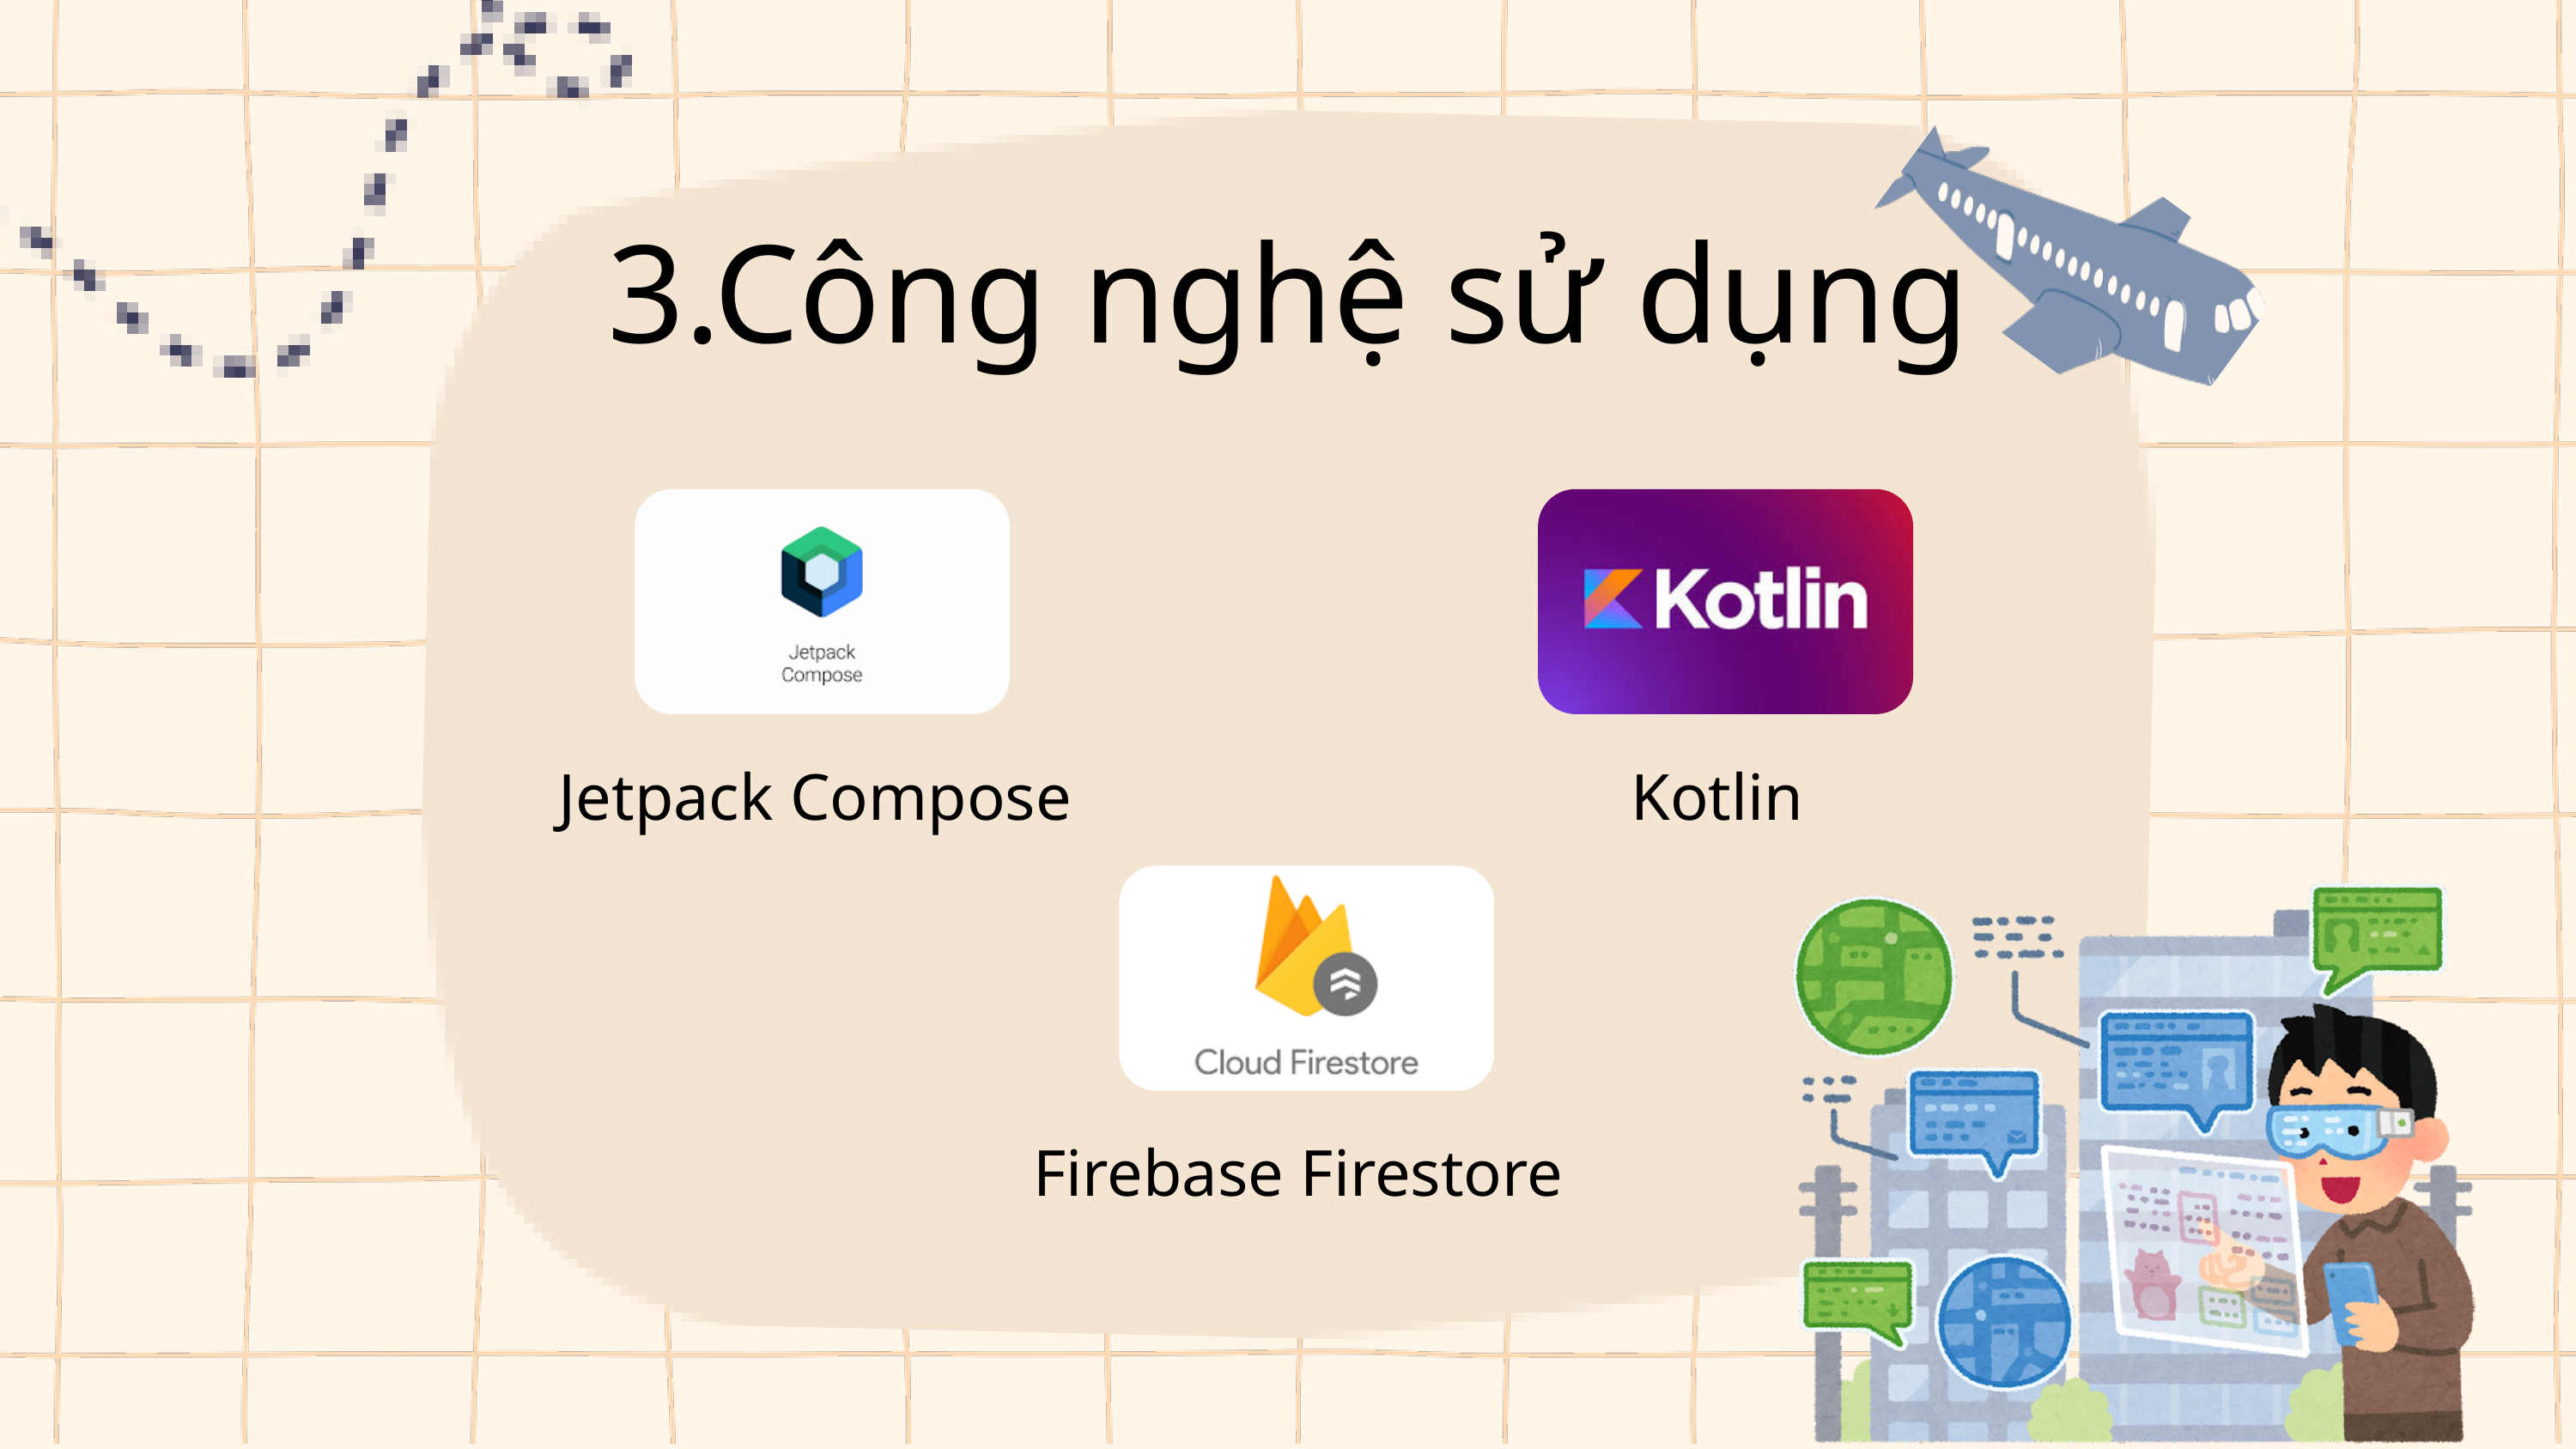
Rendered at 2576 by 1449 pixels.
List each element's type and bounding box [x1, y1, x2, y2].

text_box [0, 0, 2576, 1444]
text_box [1537, 488, 1914, 715]
text_box [1119, 865, 1495, 1091]
text_box [634, 488, 1011, 715]
